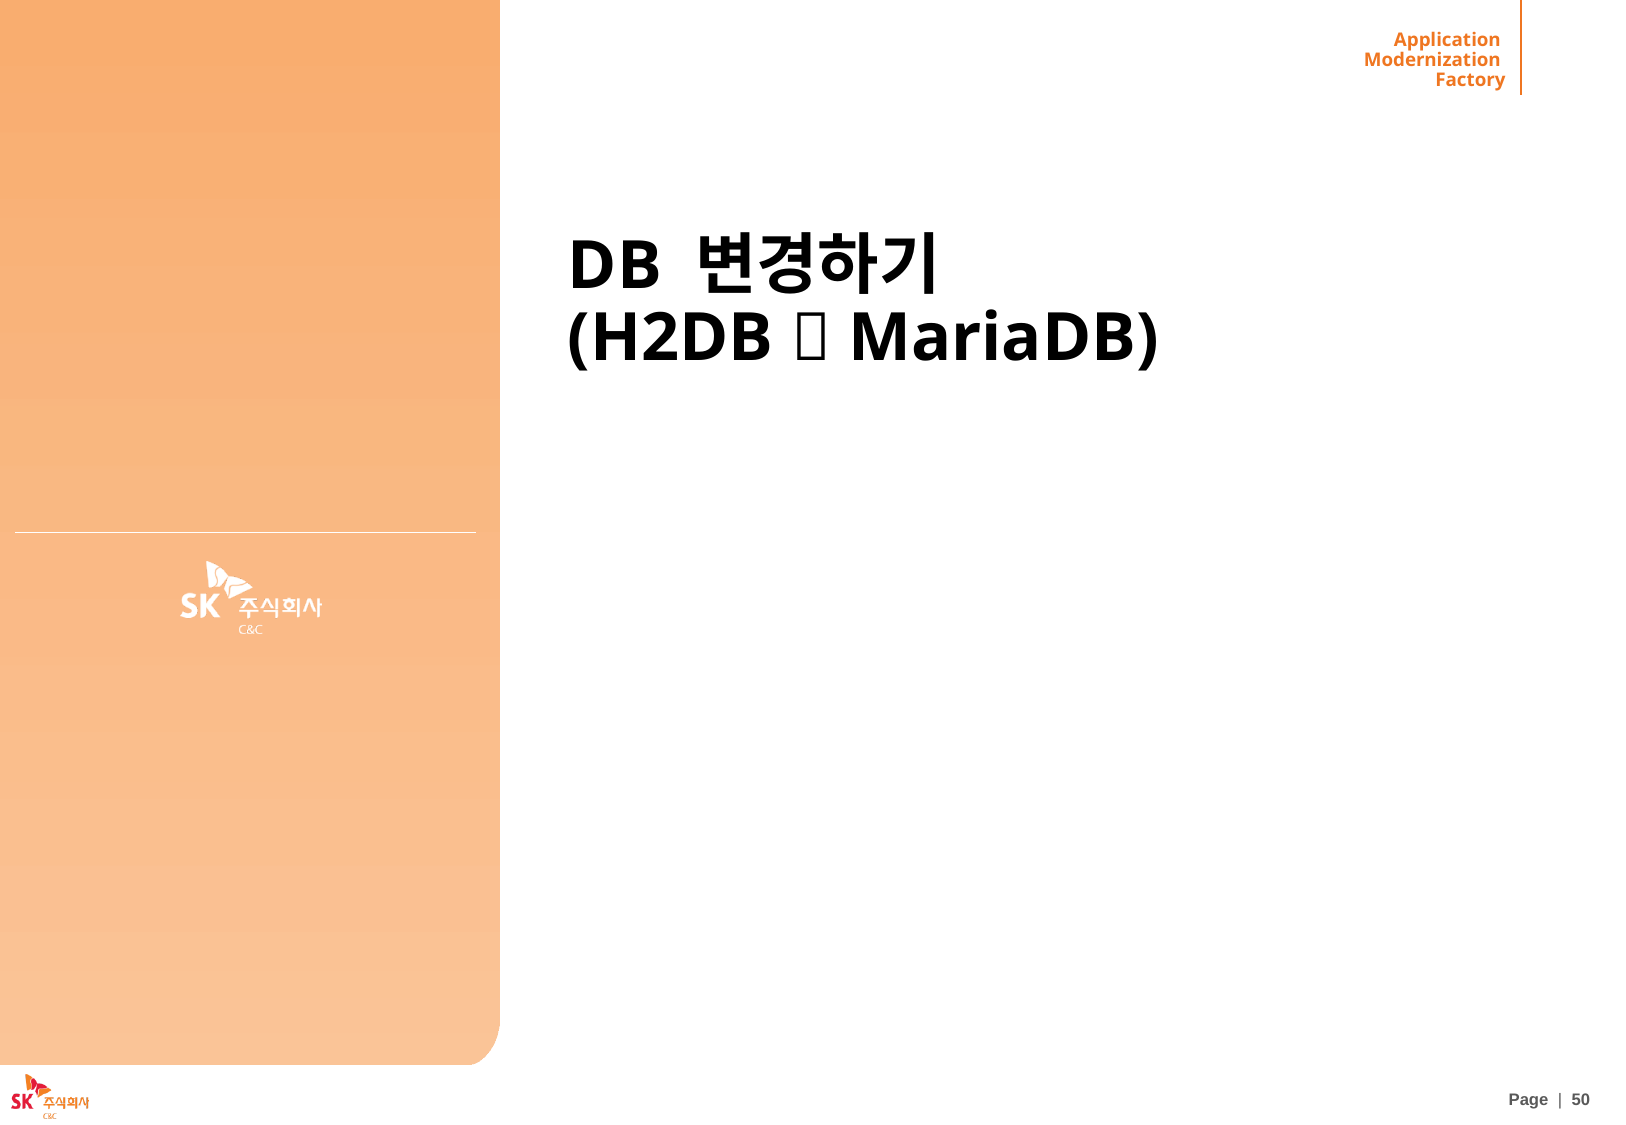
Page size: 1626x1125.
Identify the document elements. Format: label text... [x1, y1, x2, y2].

picture [11, 1074, 89, 1119]
title DB 변경하기 (H2DB  MariaDB) [552, 160, 1522, 445]
